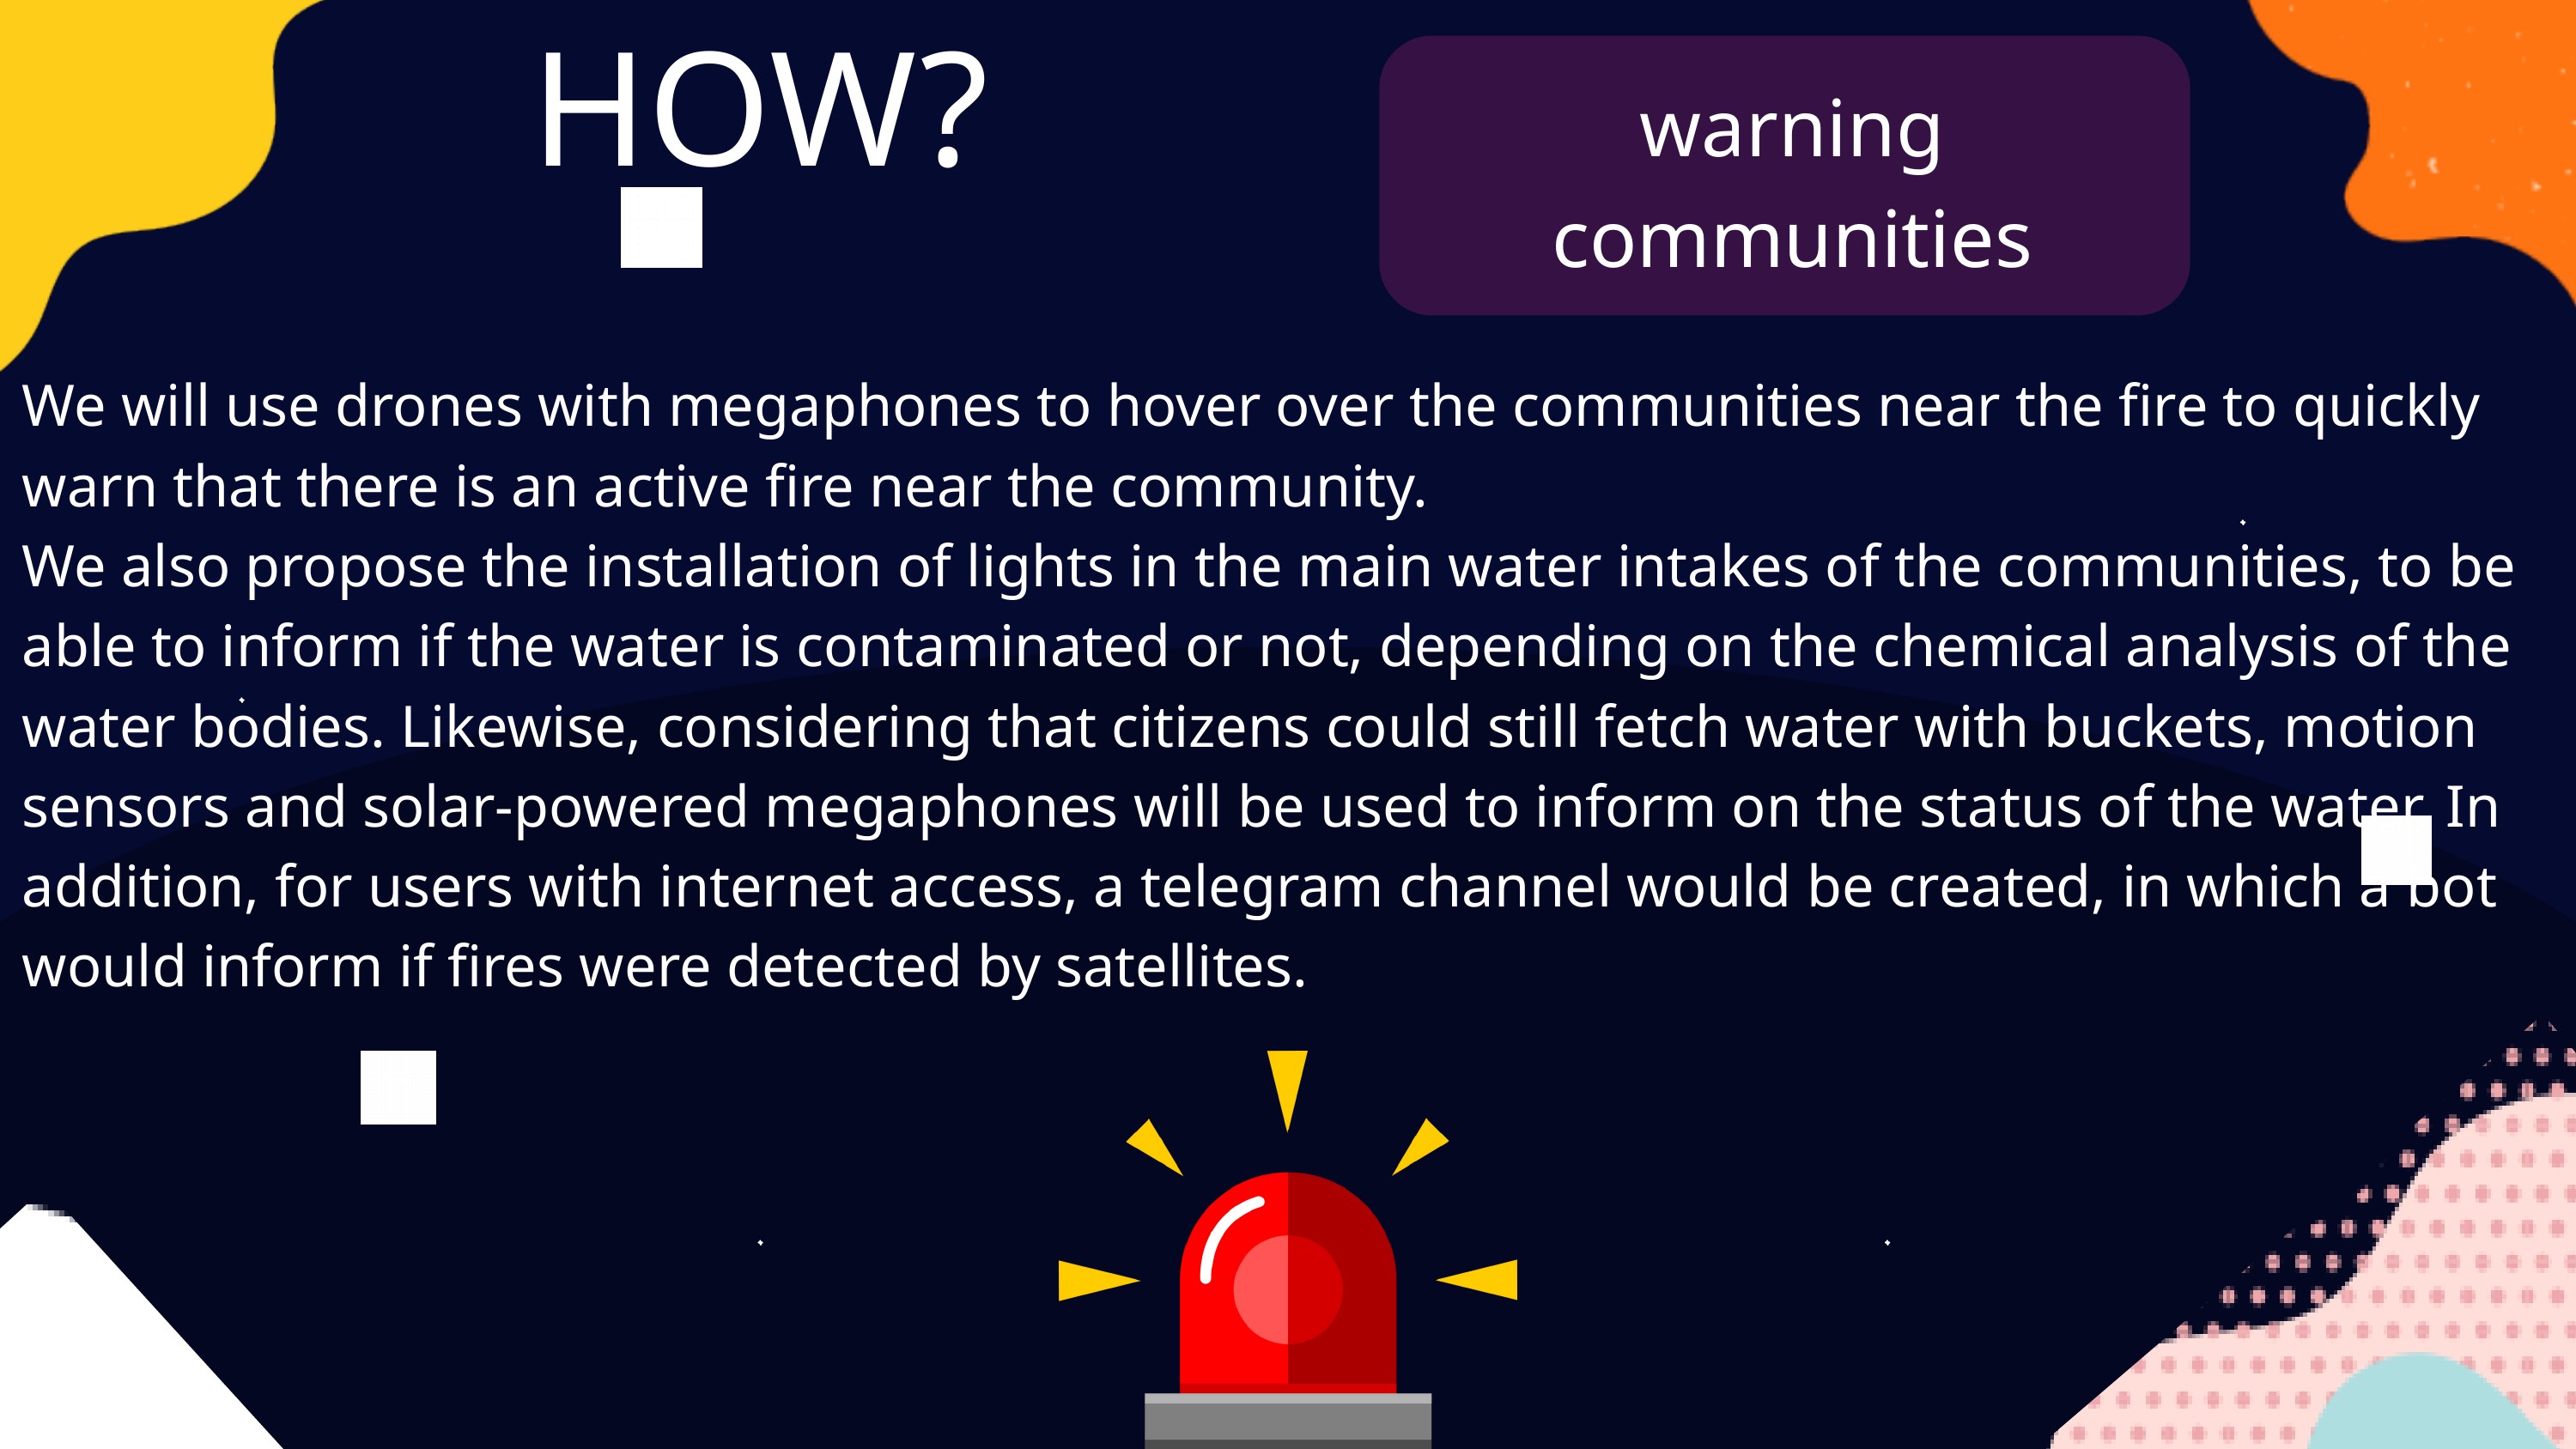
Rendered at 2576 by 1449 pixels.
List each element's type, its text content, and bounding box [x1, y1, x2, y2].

picture [1828, 1189, 1946, 1304]
picture [621, 187, 702, 268]
text_box [2242, 0, 2576, 367]
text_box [0, 646, 2576, 1449]
picture [2361, 815, 2432, 885]
picture [701, 1189, 818, 1304]
text_box [0, 197, 447, 415]
picture [361, 1051, 436, 1125]
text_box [1379, 35, 2190, 316]
text_box HOW? [0, 0, 1529, 197]
picture [182, 646, 300, 762]
text_box We will use drones with megaphones to hover over the communities near the fire to quickly warn that there is an active fire near the community. We also propose the installation of lights in the main water intakes of the communities, to be able to inform if the water is contaminated or not, depending on the chemical analysis of the water bodies. Likewise, considering that citizens could still fetch water with buckets, motion sensors and solar-powered megaphones will be used to inform on the status of the water. In addition, for users with internet access, a telegram channel would be created, in which a bot would inform if fires were detected by satellites. [21, 357, 2555, 643]
picture [2184, 469, 2301, 584]
